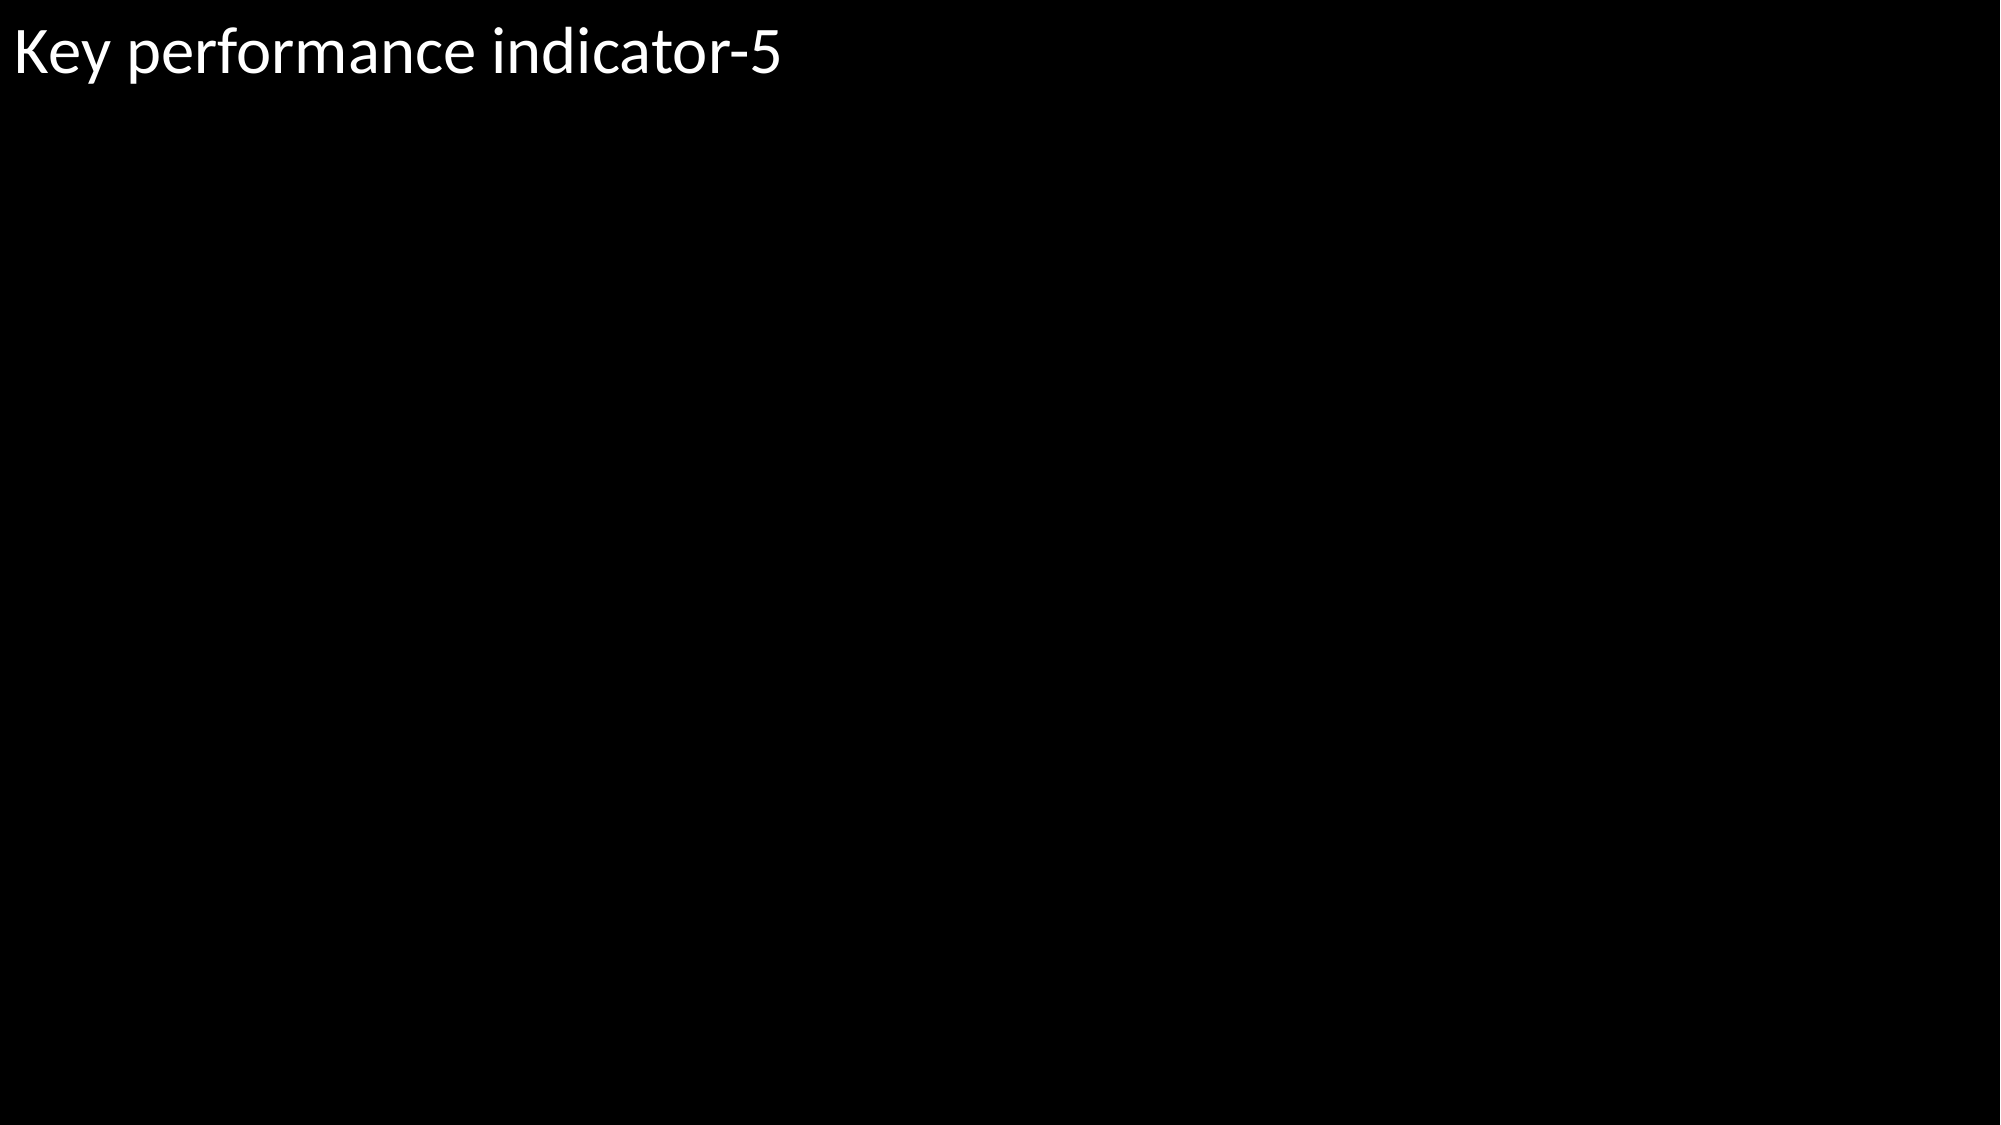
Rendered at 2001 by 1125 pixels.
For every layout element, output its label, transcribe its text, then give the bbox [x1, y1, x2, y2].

text_box Key performance indicator-5 [0, 0, 1531, 255]
